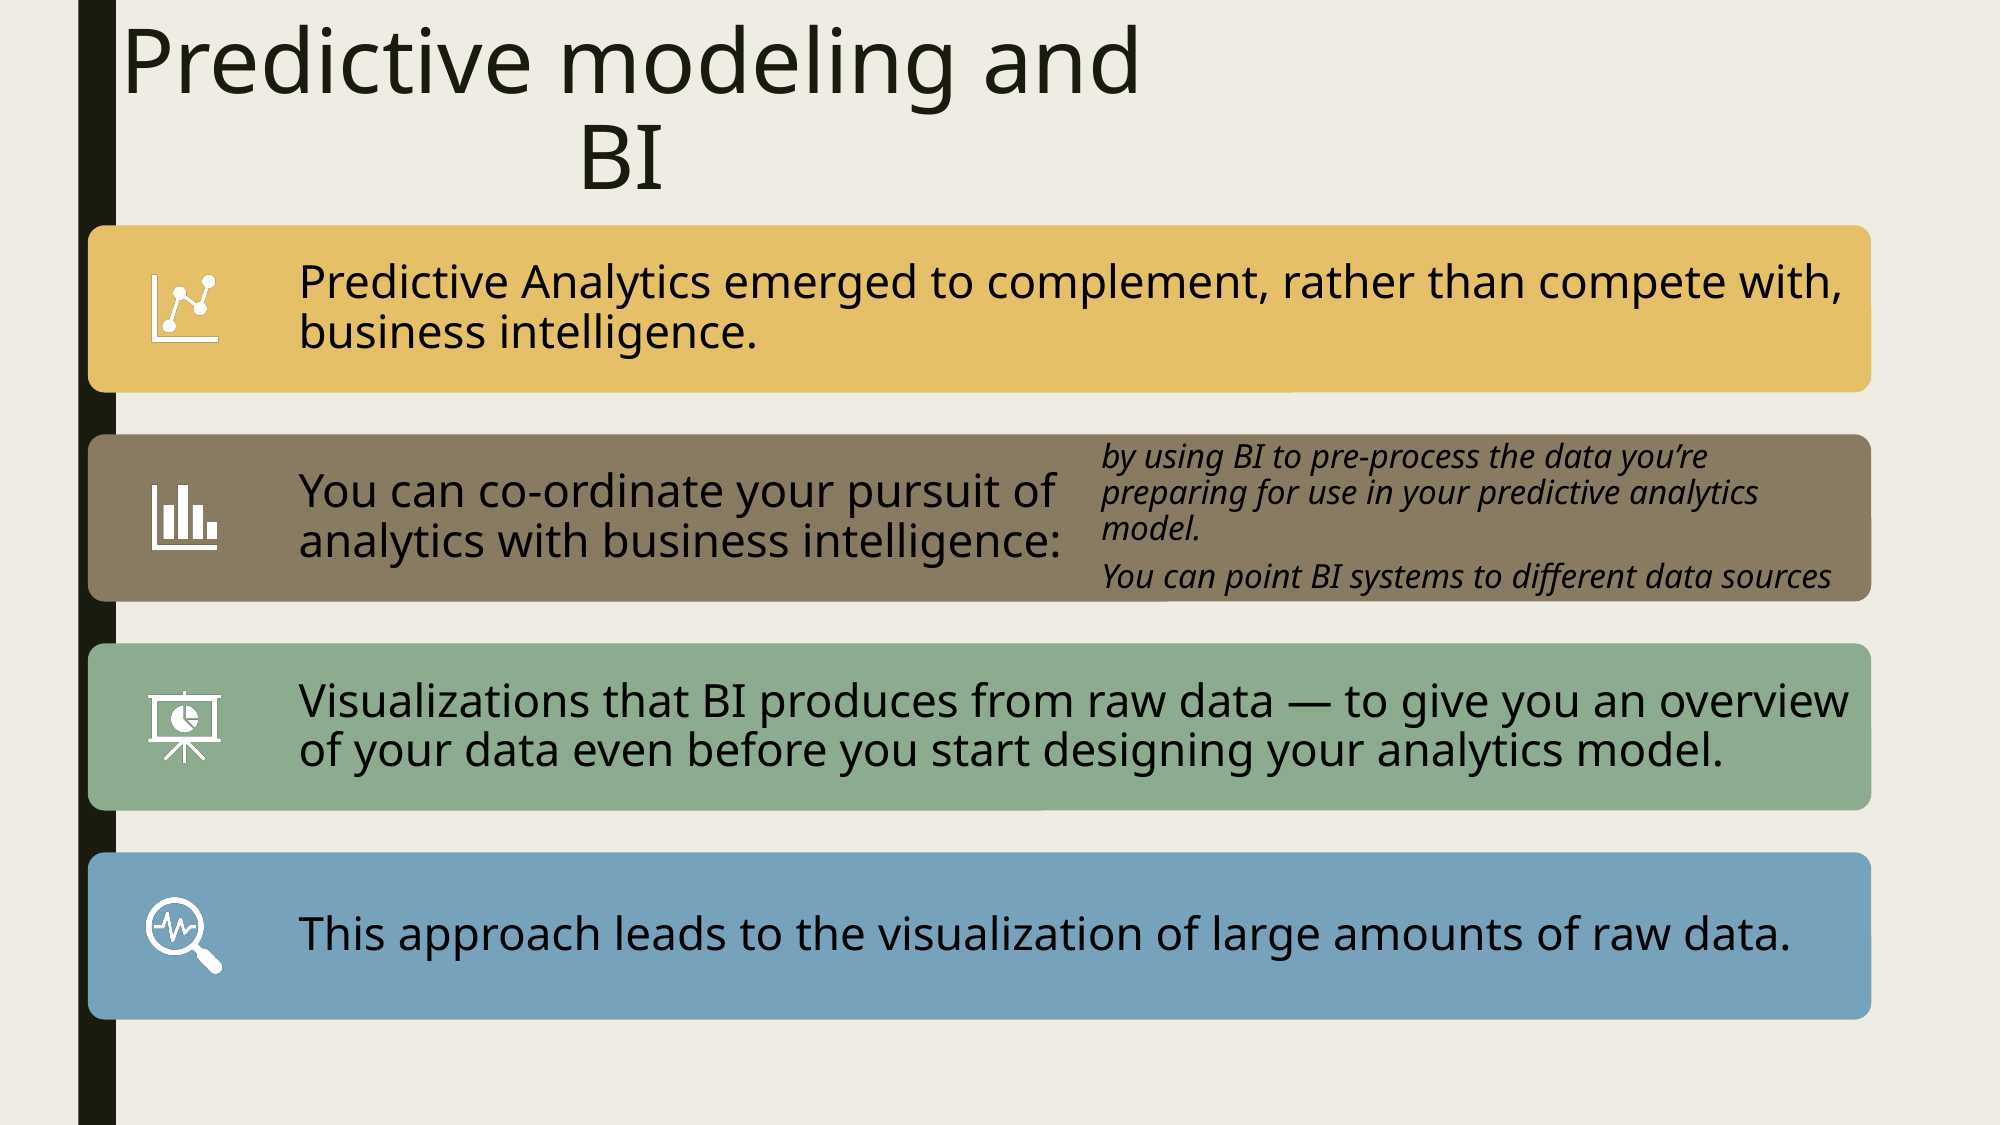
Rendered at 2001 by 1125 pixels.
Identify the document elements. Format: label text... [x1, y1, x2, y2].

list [87, 224, 1872, 1020]
title Predictive modeling and BI [87, 8, 1178, 217]
